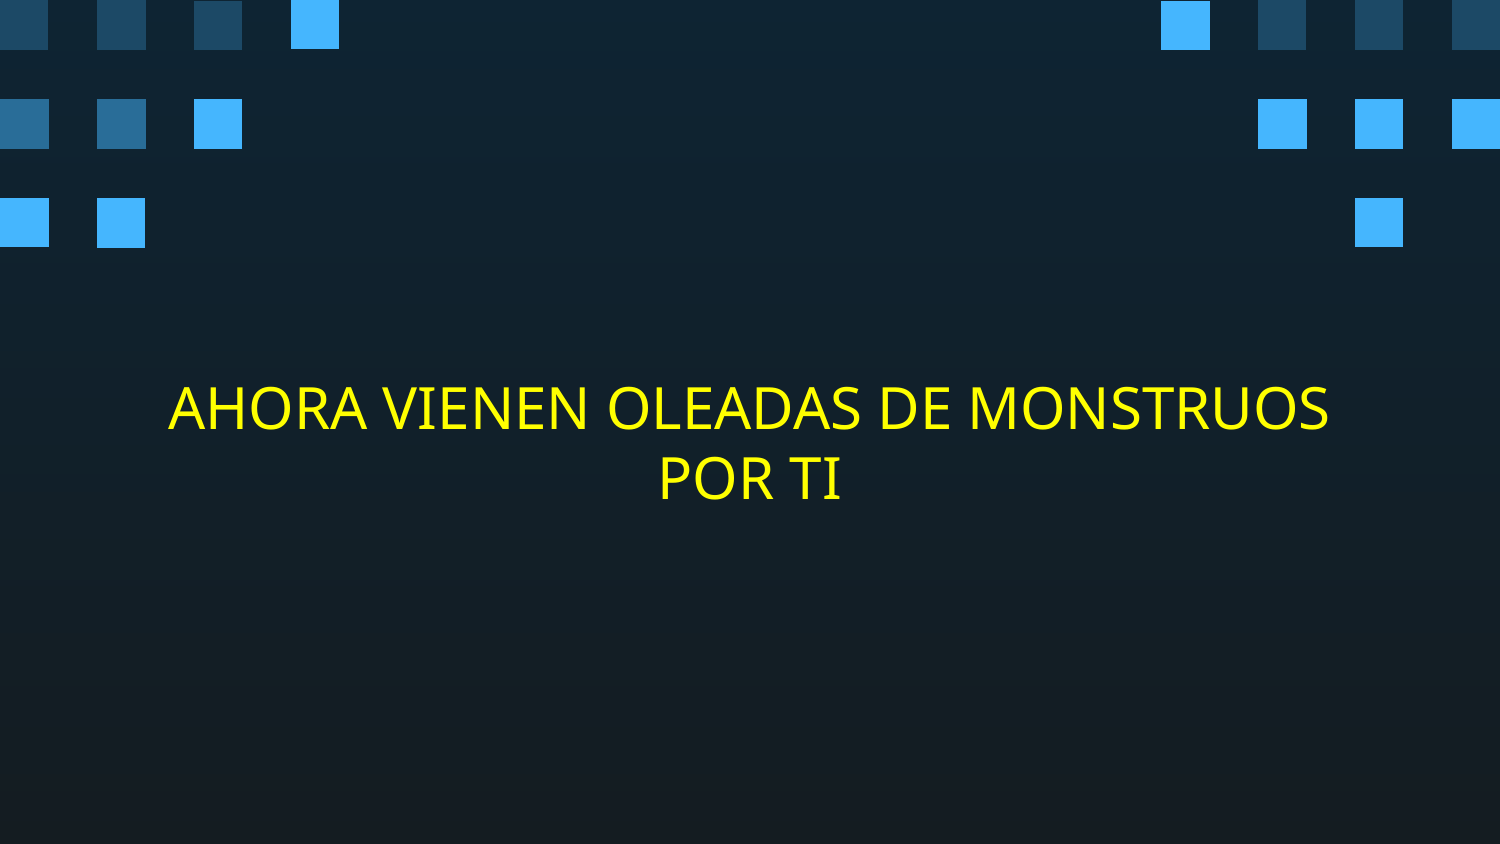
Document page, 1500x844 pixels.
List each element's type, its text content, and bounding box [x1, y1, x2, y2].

title AHORA VIENEN OLEADAS DE MONSTRUOS POR TI [117, 413, 1383, 469]
